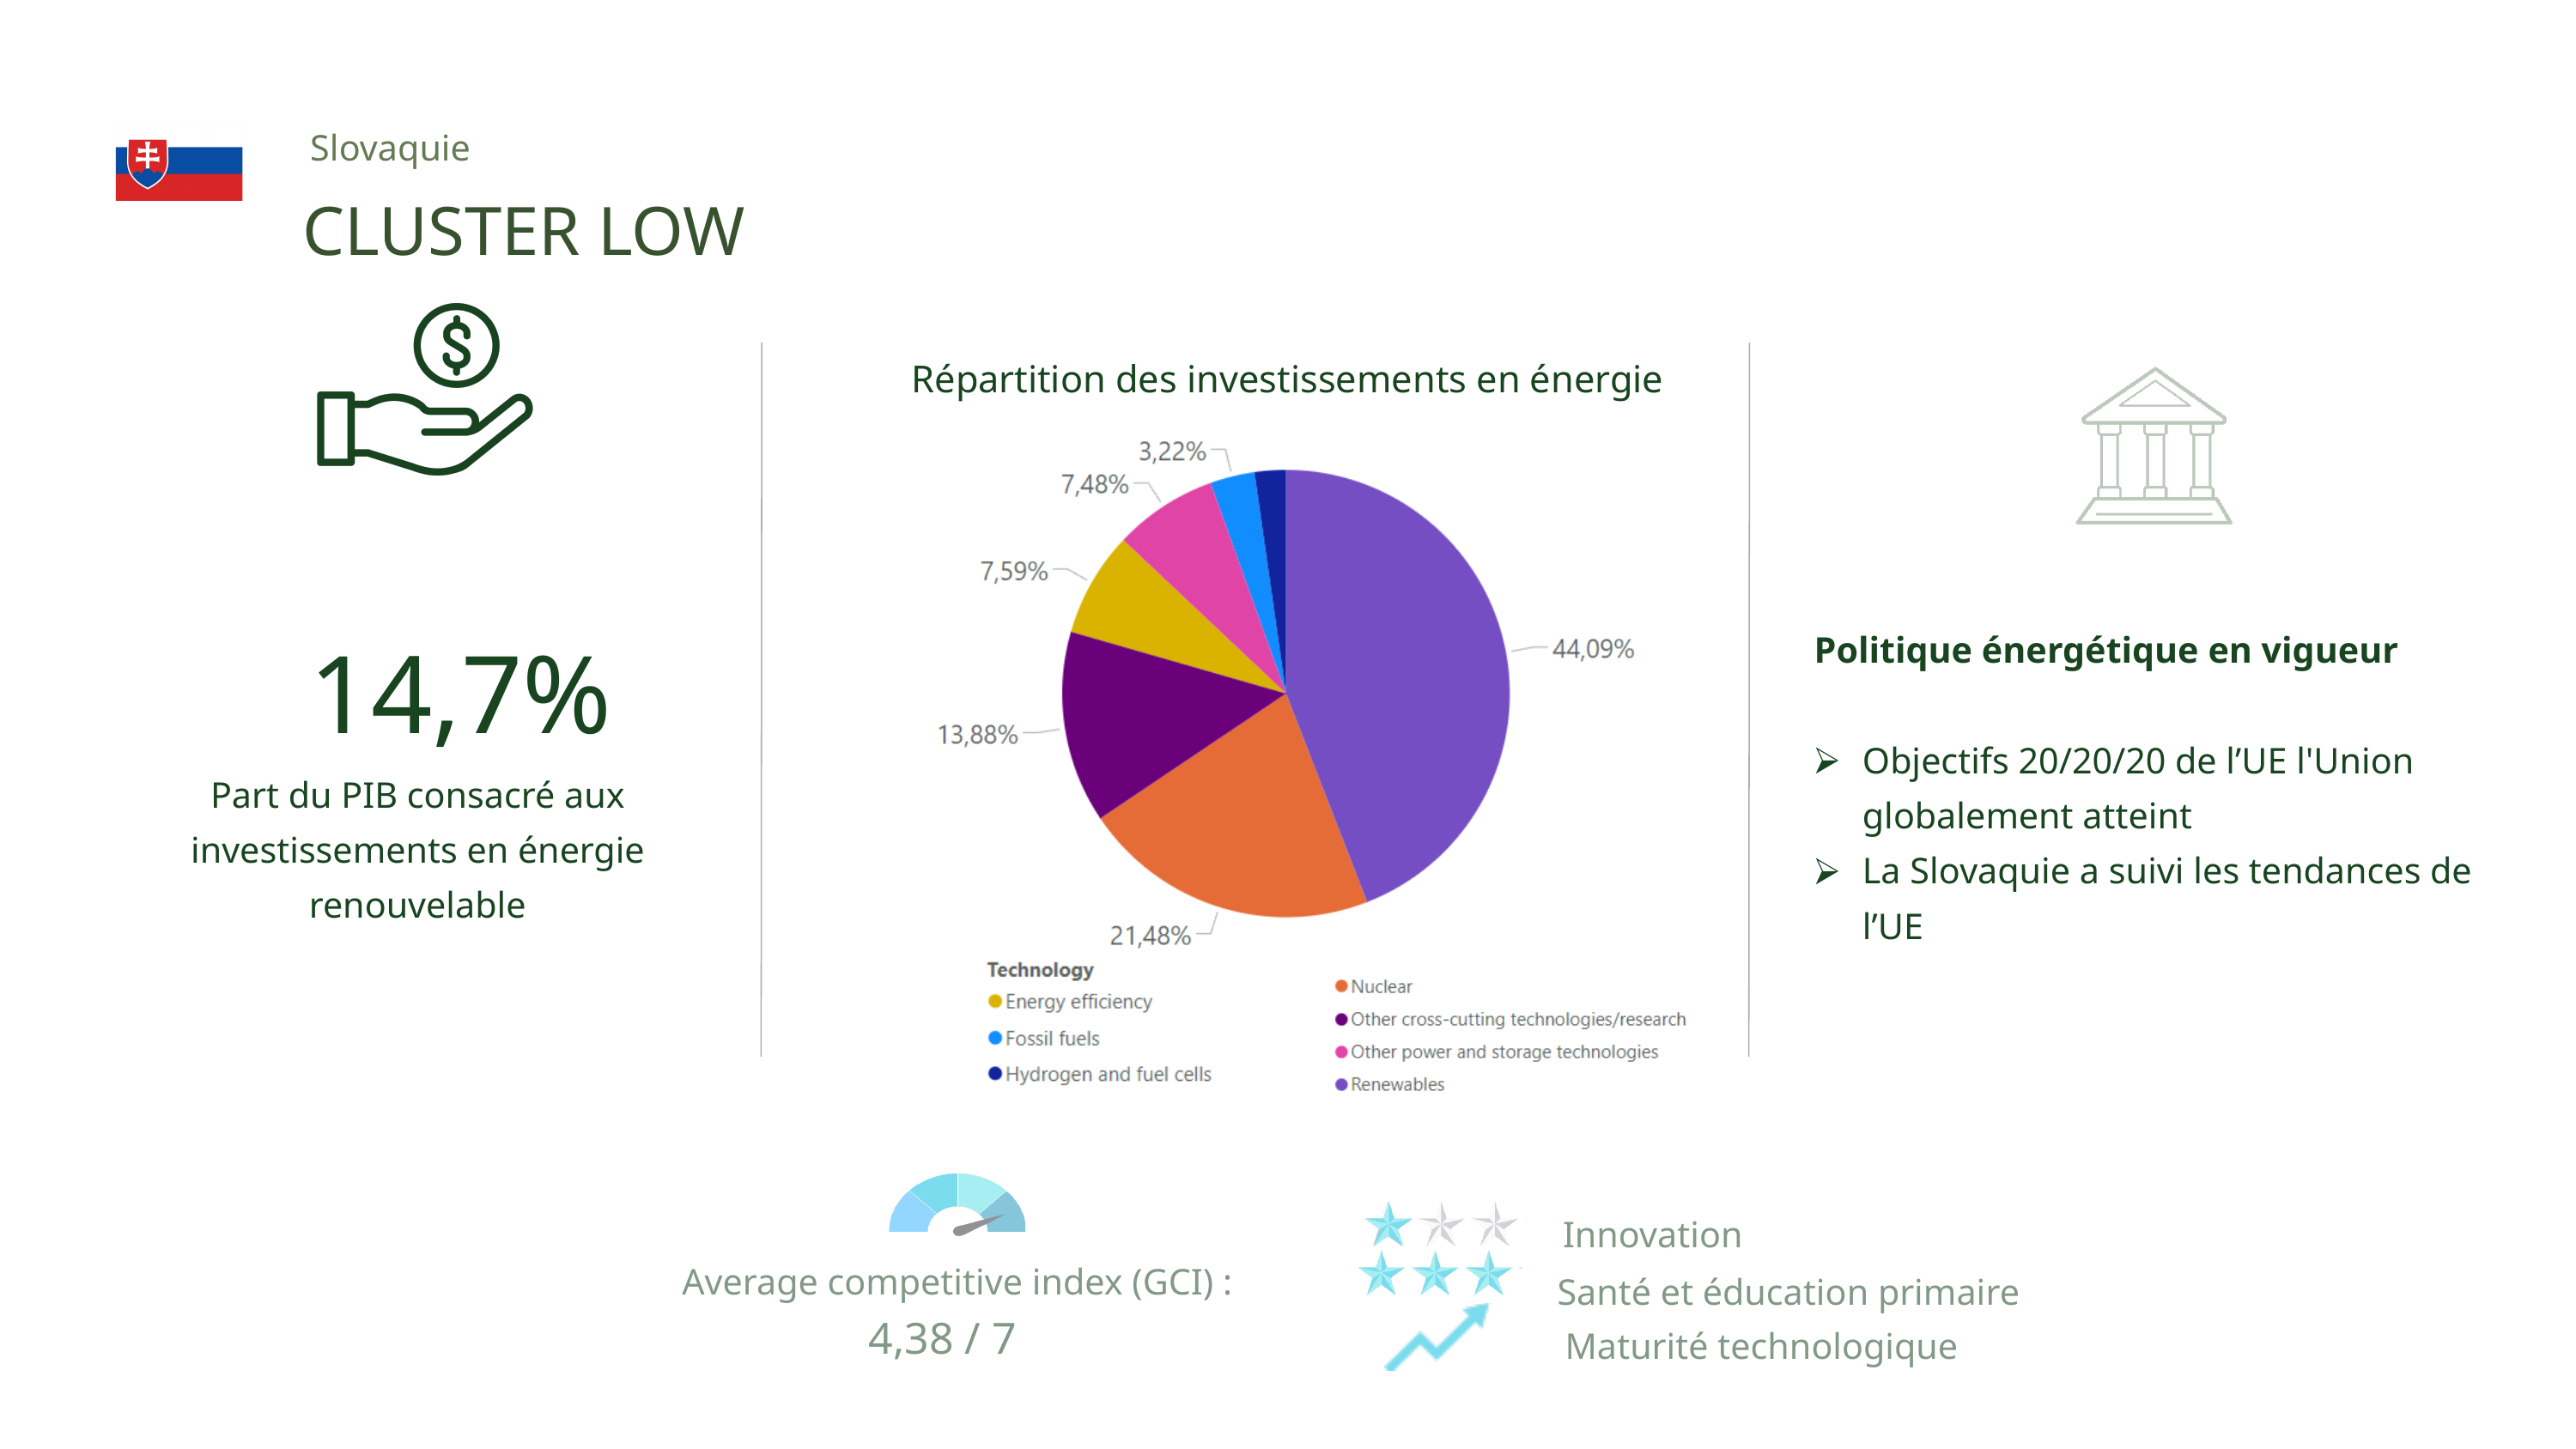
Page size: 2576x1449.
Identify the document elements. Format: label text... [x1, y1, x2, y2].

text_box [0, 1151, 2543, 1443]
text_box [847, 342, 1728, 975]
text_box [317, 303, 535, 476]
text_box [2075, 367, 2233, 524]
text_box Part du PIB consacré aux investissements en énergie renouvelable [110, 760, 725, 925]
text_box CLUSTER LOW [302, 168, 1619, 269]
text_box Slovaquie [310, 112, 628, 168]
text_box 14,7% [246, 587, 676, 755]
text_box Politique énergétique en vigueur Objectifs 20/20/20 de l’UE l'Union globalement atteint La Slovaquie a suivi les tendances de l’UE [1814, 615, 2503, 947]
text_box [1364, 1201, 1528, 1246]
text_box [643, 1173, 1271, 1371]
picture [978, 949, 1697, 1101]
text_box [115, 120, 243, 201]
